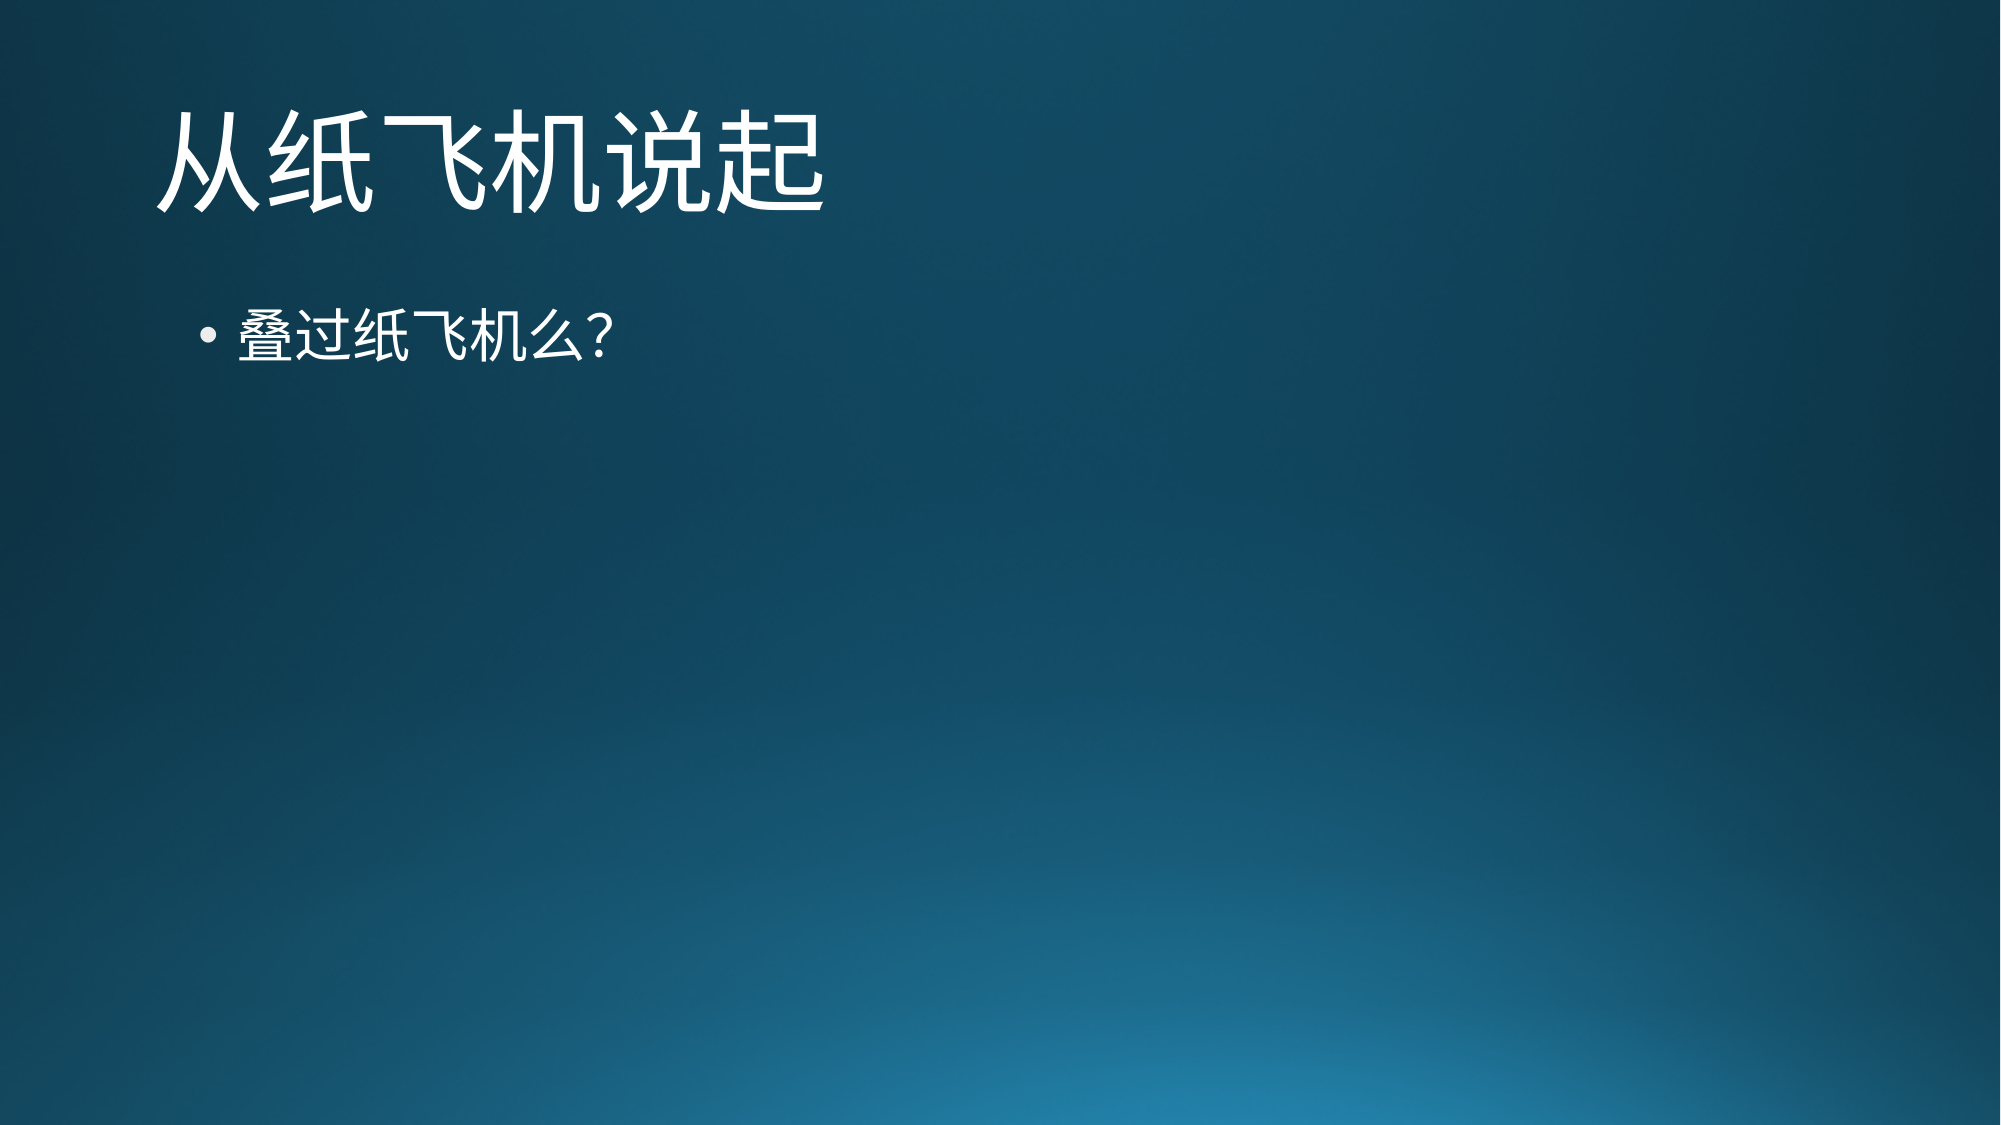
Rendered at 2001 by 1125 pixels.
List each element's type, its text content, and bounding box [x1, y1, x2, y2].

title 从纸飞机说起 [137, 59, 1863, 278]
list 叠过纸飞机么？ [183, 299, 1863, 1014]
picture [0, 0, 2001, 1125]
